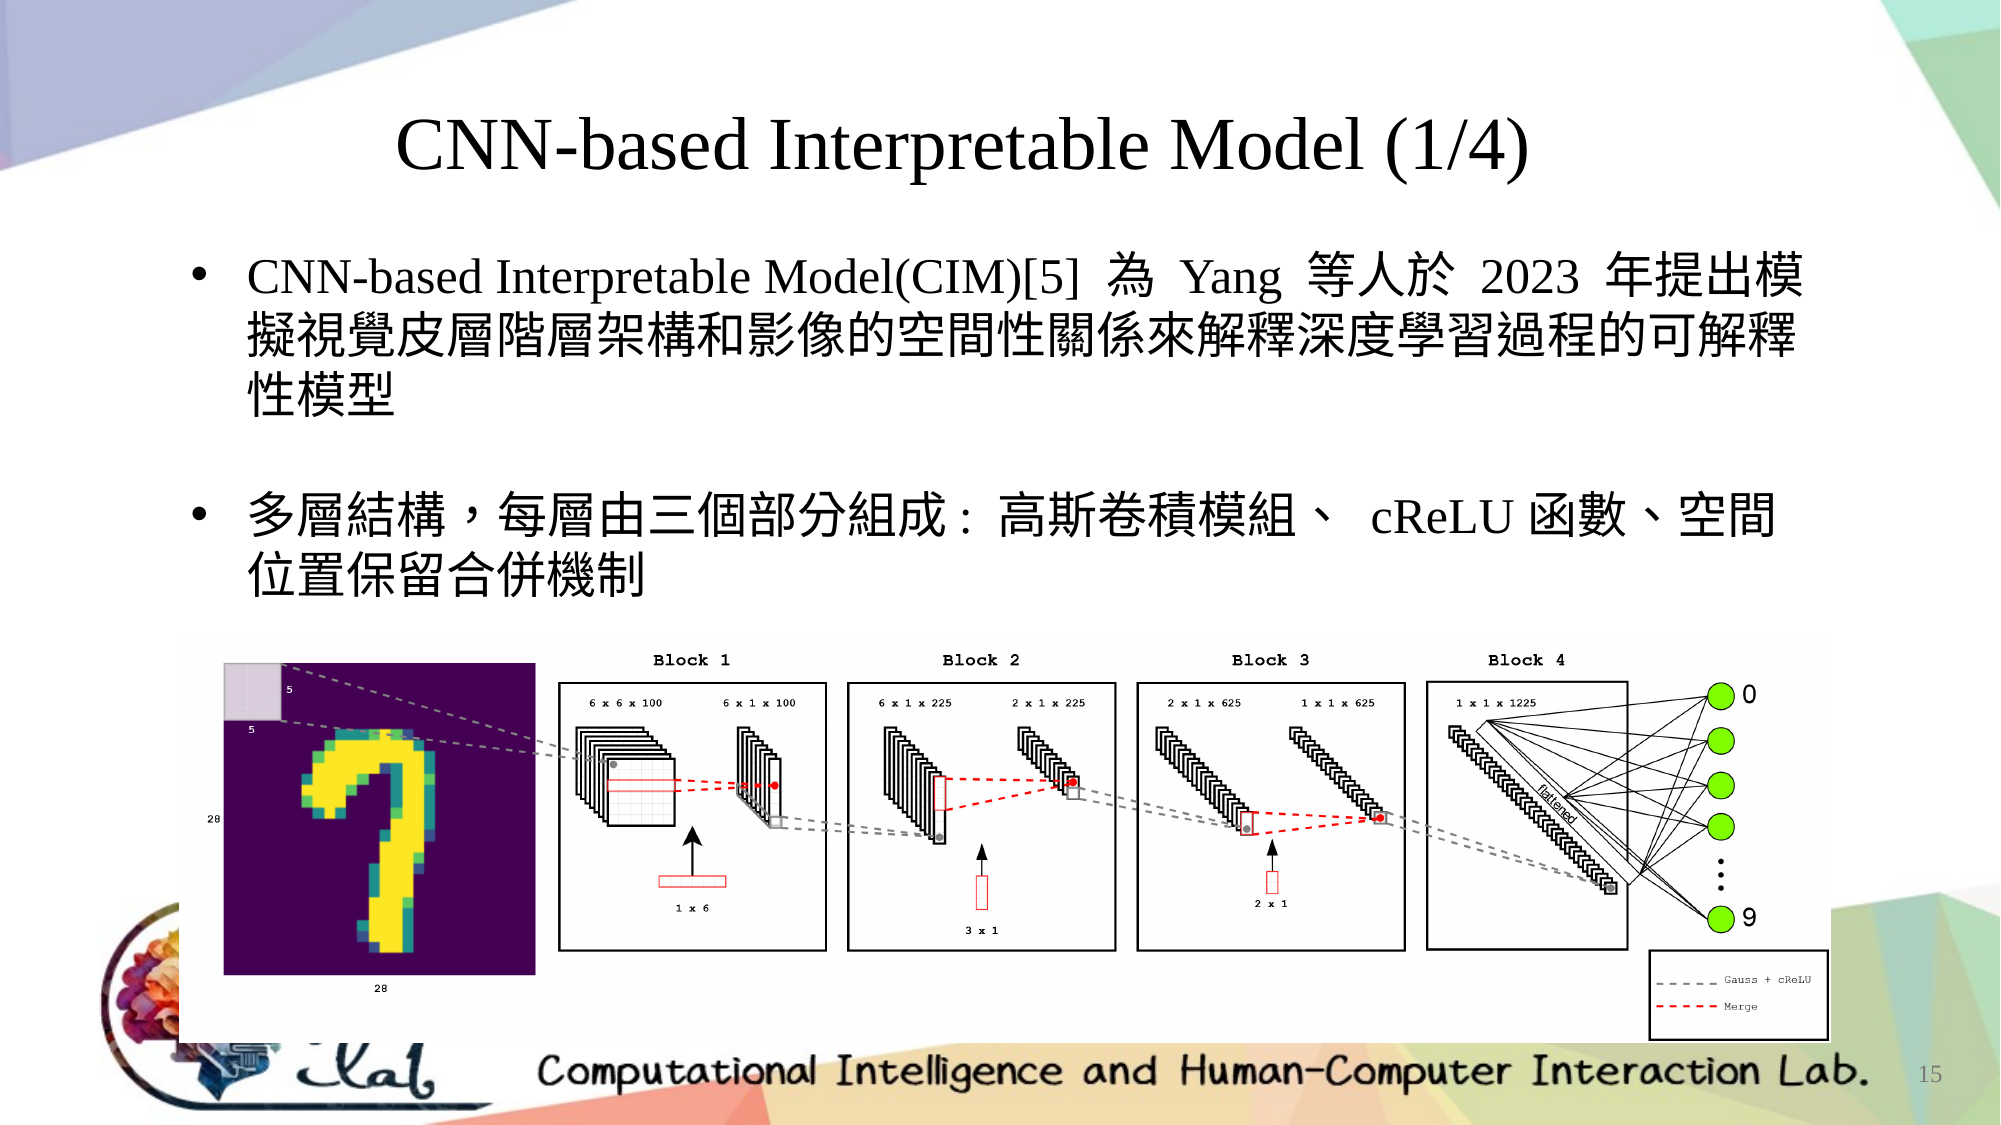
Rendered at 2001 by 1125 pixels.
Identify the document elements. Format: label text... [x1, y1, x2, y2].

text_box CNN-based Interpretable Model(CIM)[5] 為 Yang 等人於 2023 年提出模擬視覺皮層階層架構和影像的空間性關係來解釋深度學習過程的可解釋性模型 多層結構，每層由三個部分組成: 高斯卷積模組、 cReLU函數、空間位置保留合併機制 [175, 236, 1825, 611]
slide_number 15 [1507, 1042, 1958, 1103]
text_box CNN-based Interpretable Model (1/4) [381, 87, 1629, 192]
picture [0, 0, 2001, 1125]
